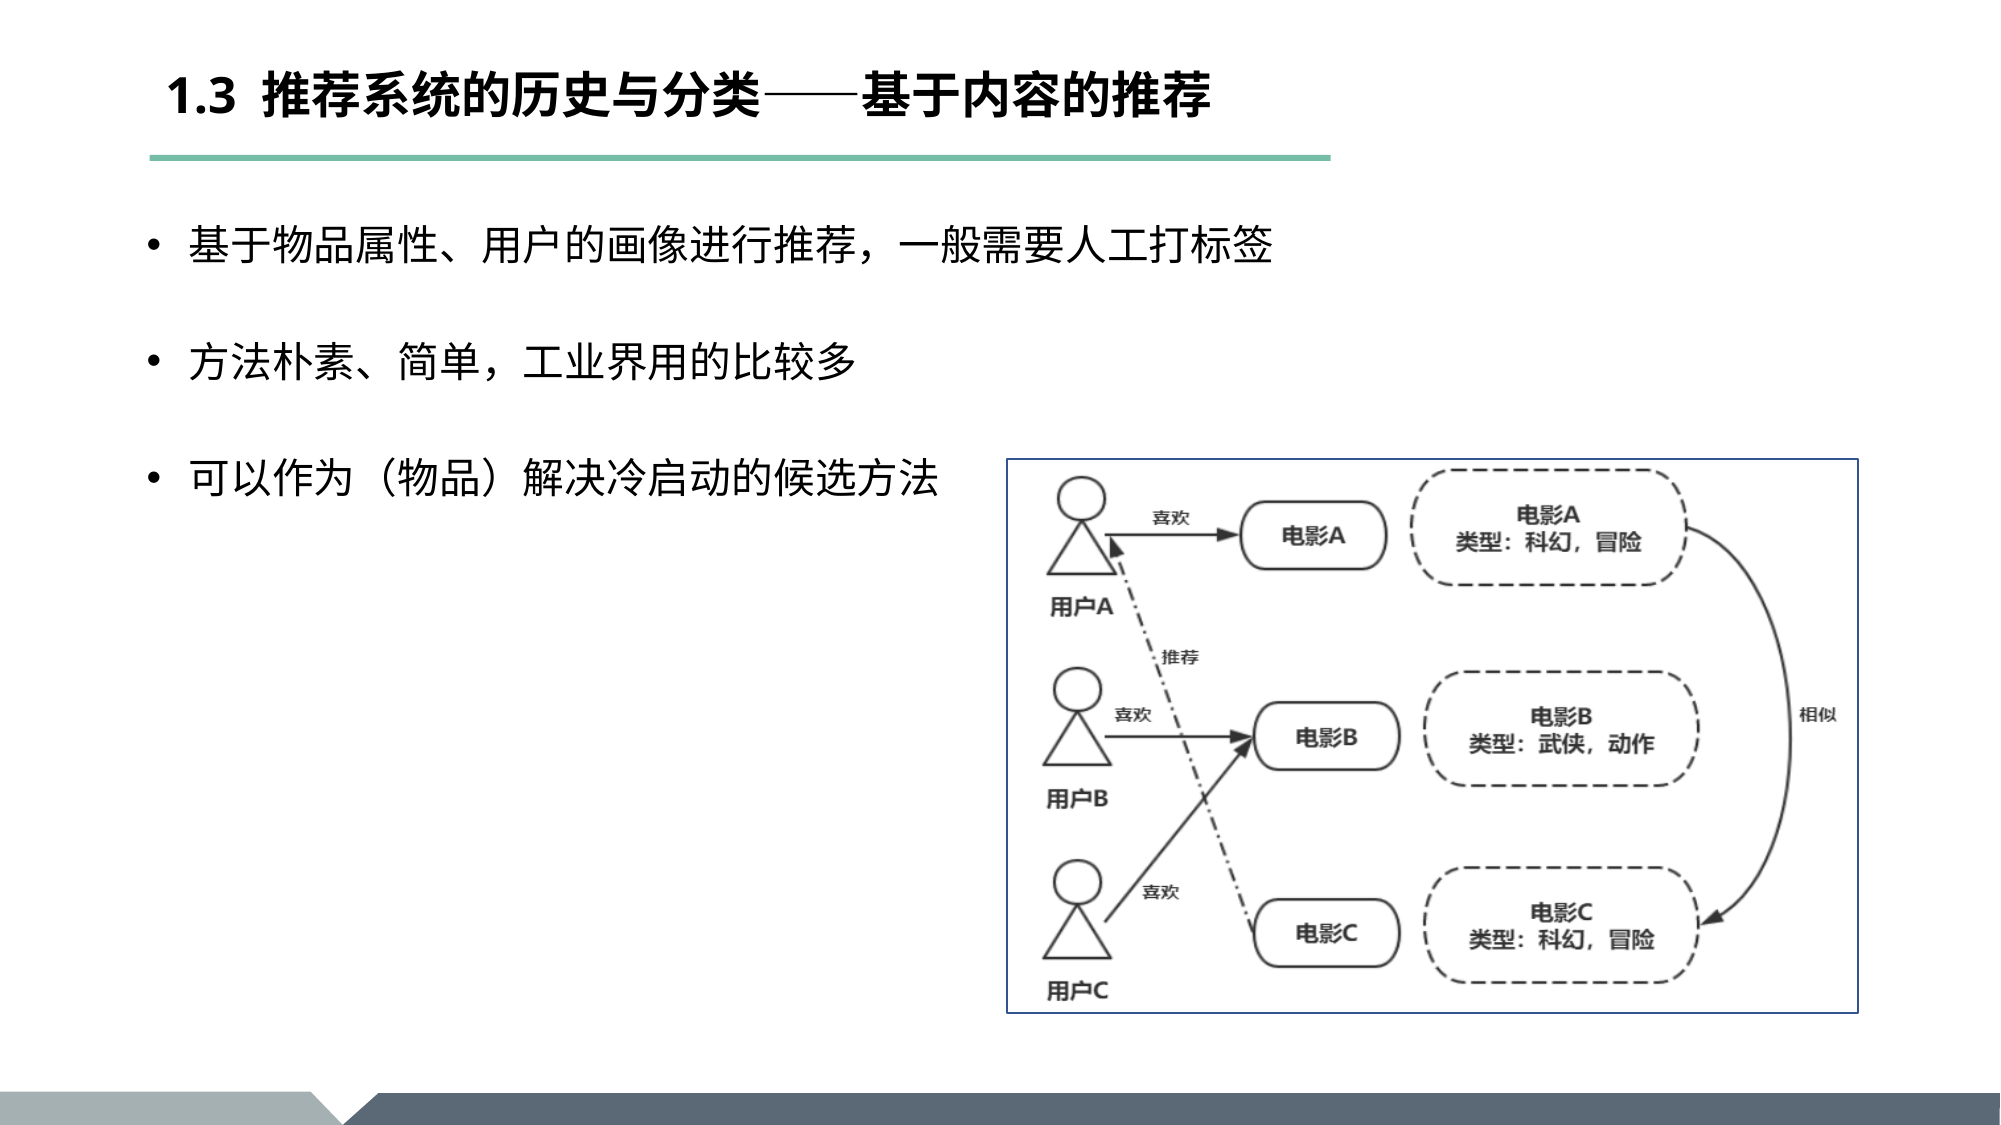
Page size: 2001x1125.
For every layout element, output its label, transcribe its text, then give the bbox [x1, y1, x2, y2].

picture [1007, 459, 1857, 1012]
title 1.3 推荐系统的历史与分类——基于内容的推荐 [157, 28, 1406, 159]
list 基于物品属性、用户的画像进行推荐，一般需要人工打标签 方法朴素、简单，工业界用的比较多 可以作为（物品）解决冷启动的候选方法 [138, 210, 1672, 748]
